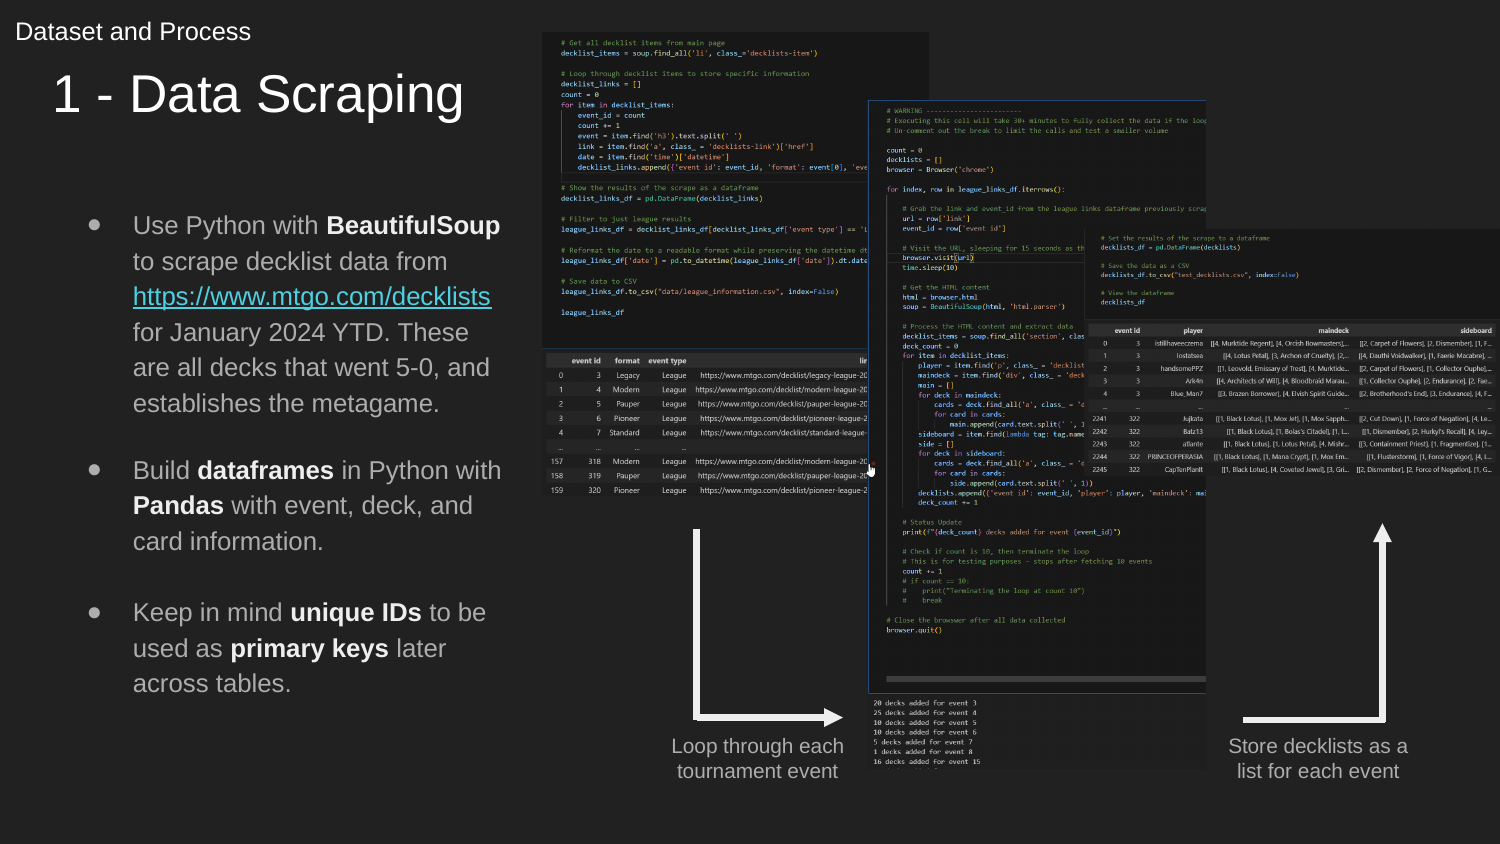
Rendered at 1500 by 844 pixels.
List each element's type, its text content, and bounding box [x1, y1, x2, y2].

text_box Store decklists as a list for each event [1205, 717, 1431, 788]
list Use Python with BeautifulSoup to scrape decklist data from https://www.mtgo.com/decklists for January 2024 YTD. These are all decks that went 5-0, and establishes the metagame. Build dataframes in Python with Pandas with event, deck, and card information. Keep in mind unique IDs to be used as primary keys later across tables. [51, 189, 521, 750]
title 1 - Data Scraping [935, 44, 1436, 139]
text_box Loop through each tournament event [645, 717, 871, 788]
picture [542, 32, 1500, 769]
title 1 - Data Scraping [37, 87, 537, 139]
title Dataset and Process [0, 0, 1305, 87]
